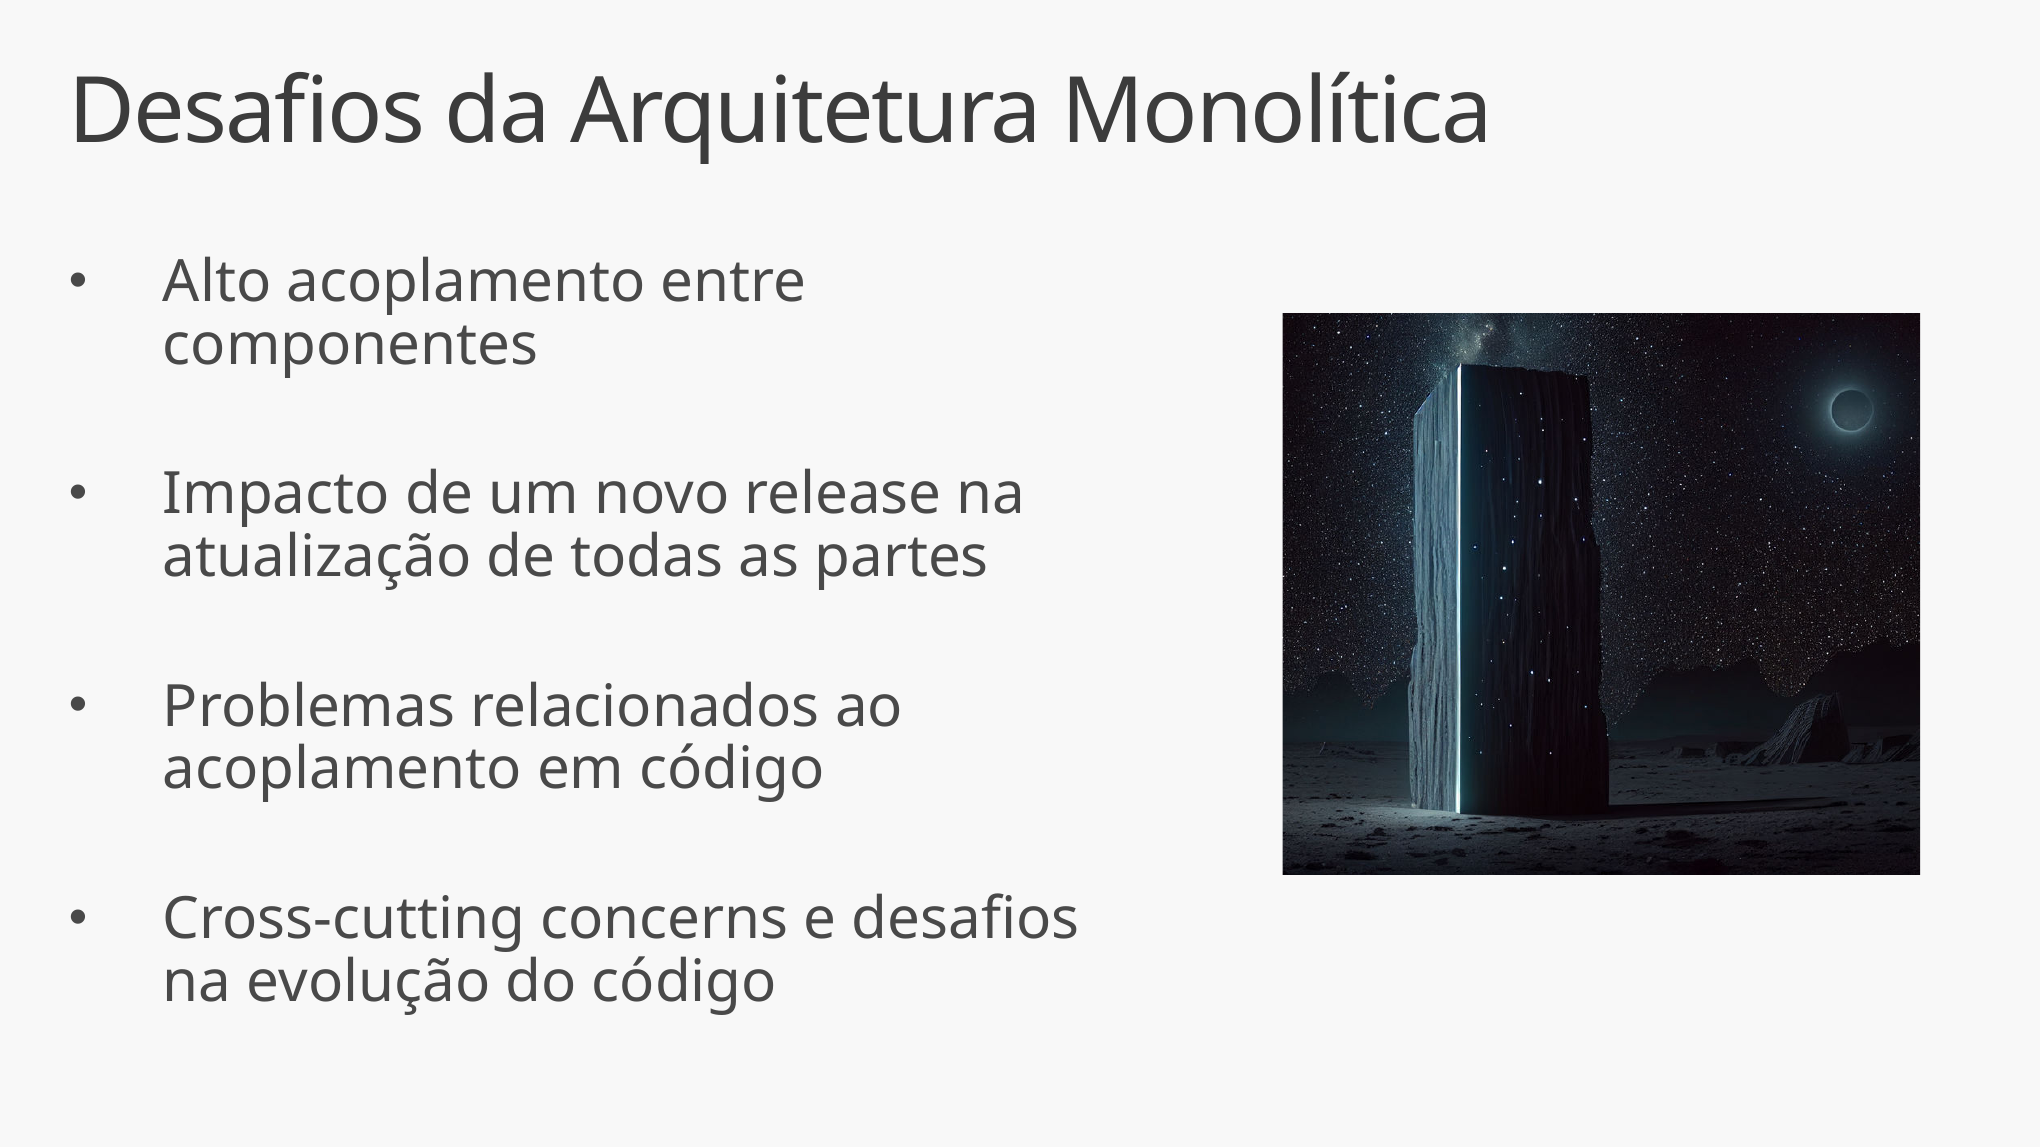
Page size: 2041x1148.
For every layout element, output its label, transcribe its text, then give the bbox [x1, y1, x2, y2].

title Desafios da Arquitetura Monolítica [45, 48, 1996, 199]
picture [1282, 313, 1921, 875]
list Alto acoplamento entre componentes Impacto de um novo release na atualização de todas as partes Problemas relacionados ao acoplamento em código Cross-cutting concerns e desafios na evolução do código [45, 236, 1158, 988]
